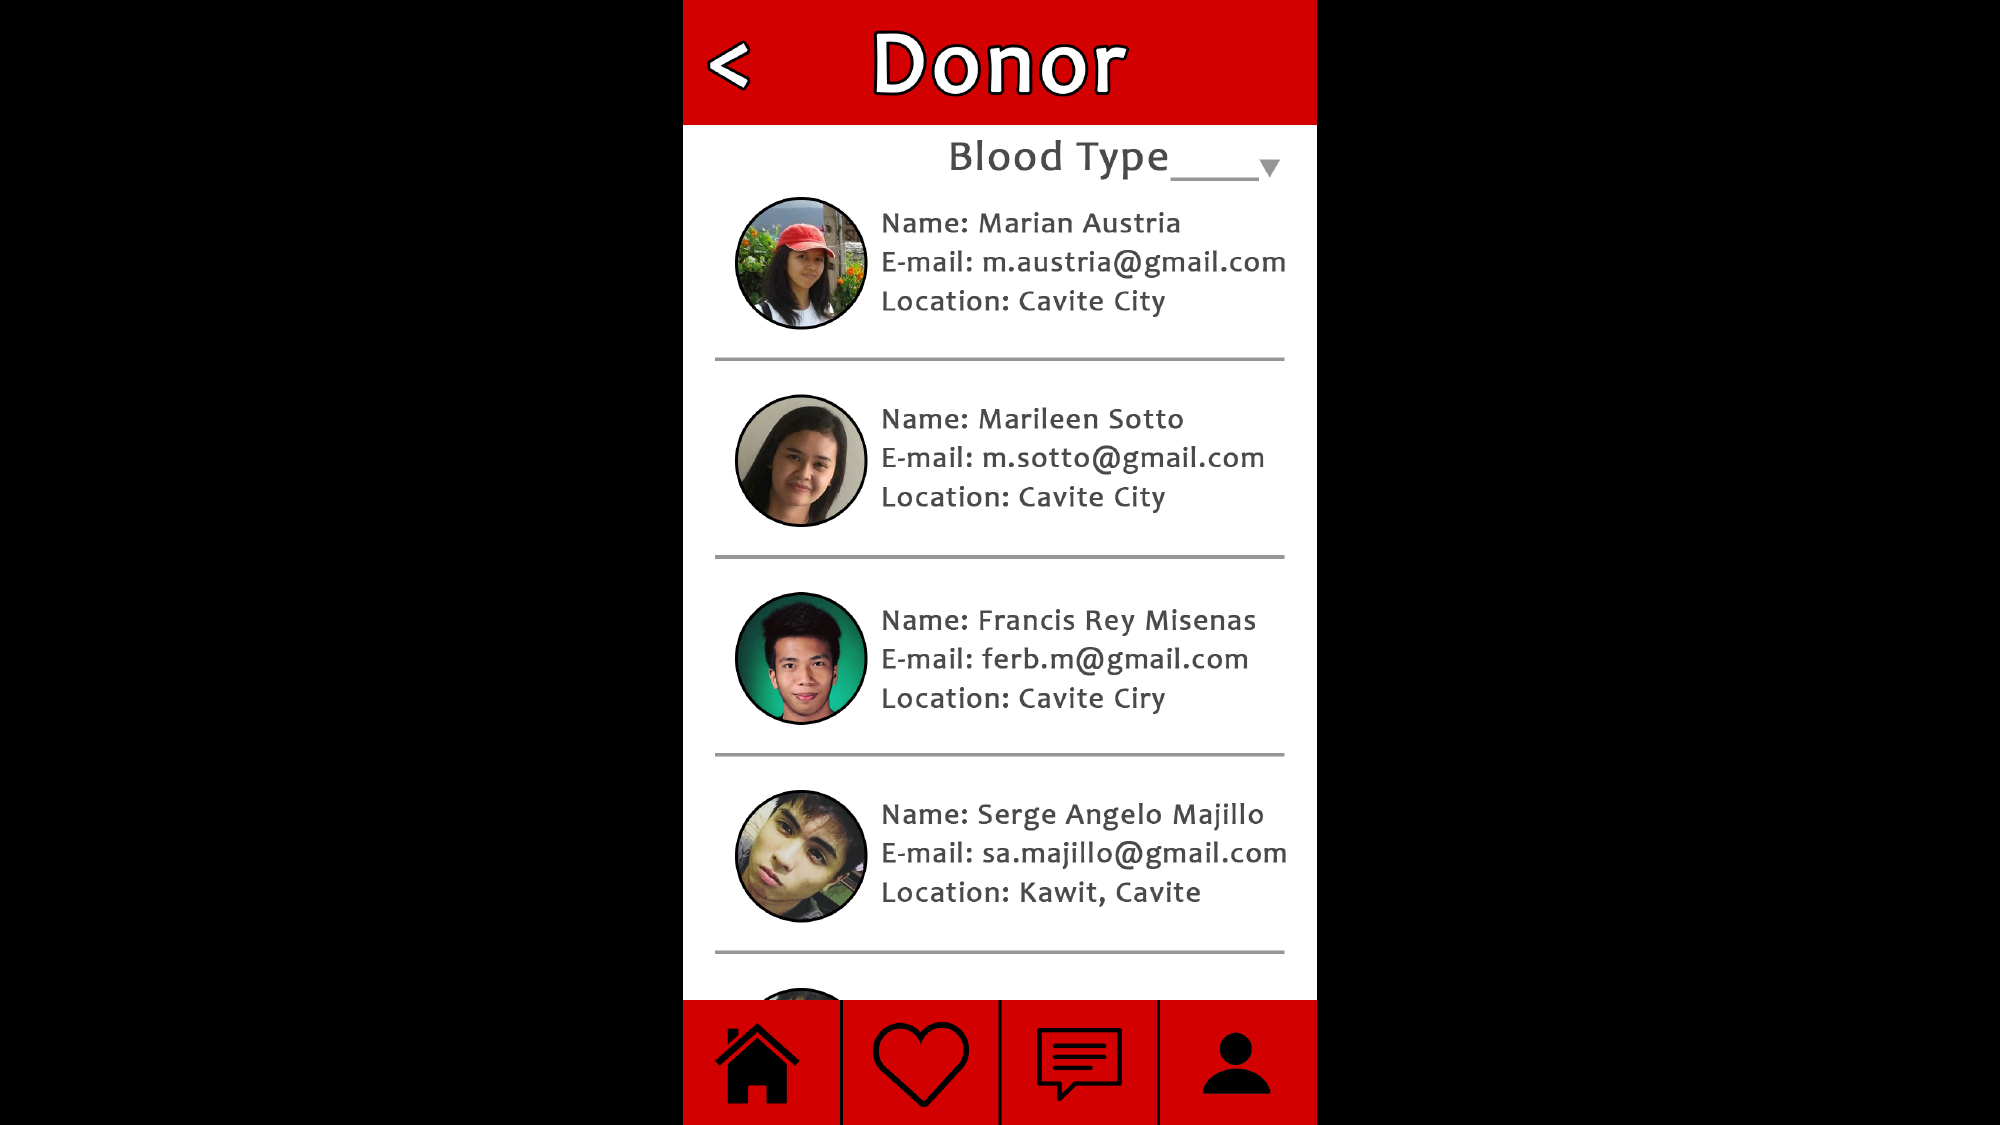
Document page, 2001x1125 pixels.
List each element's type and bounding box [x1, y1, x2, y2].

picture [683, 0, 1317, 1125]
